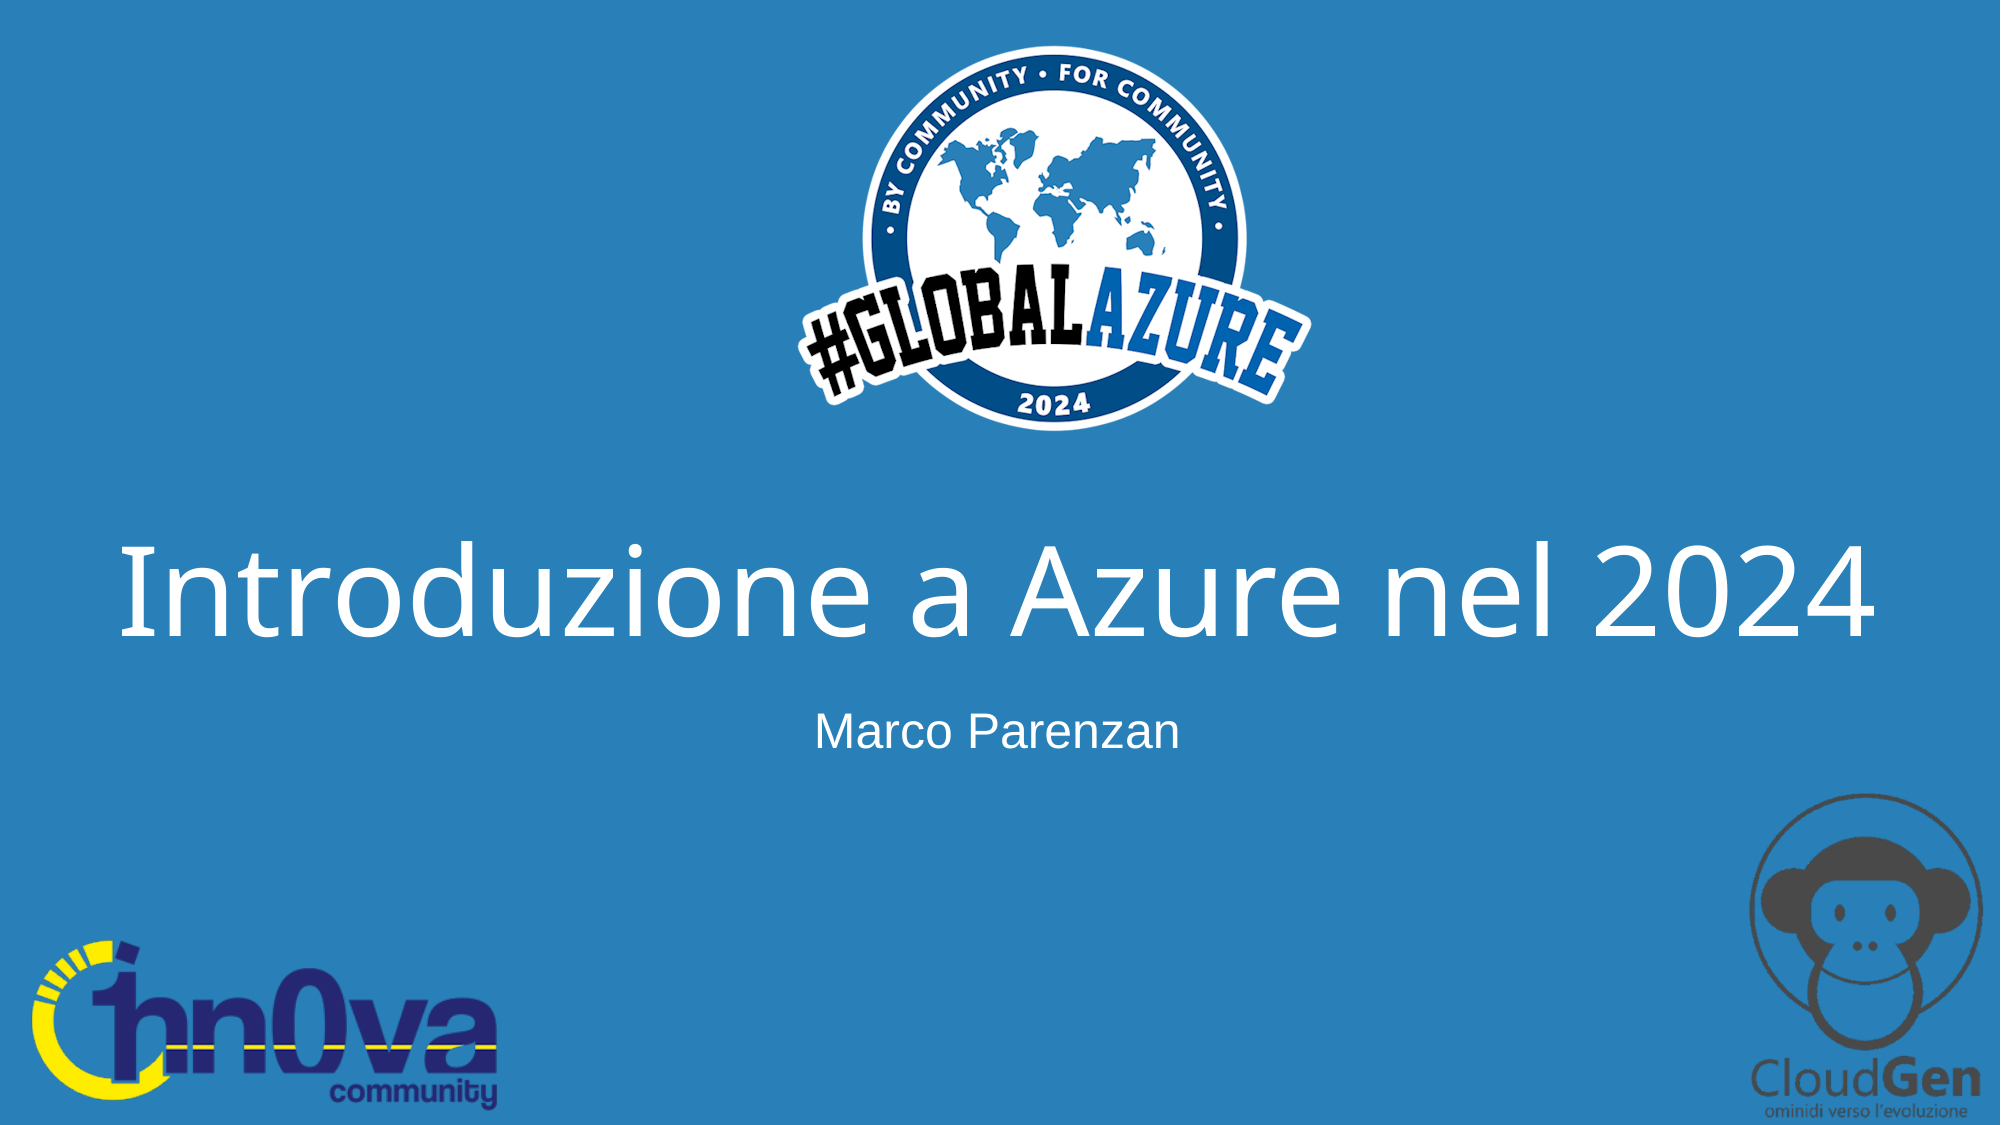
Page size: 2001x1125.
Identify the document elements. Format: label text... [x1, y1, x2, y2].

picture [741, 22, 1328, 421]
picture [26, 927, 515, 1125]
subtitle Marco Parenzan [26, 690, 1969, 812]
title Introduzione a Azure nel 2024 [26, 421, 1969, 672]
picture [1707, 760, 2001, 1125]
